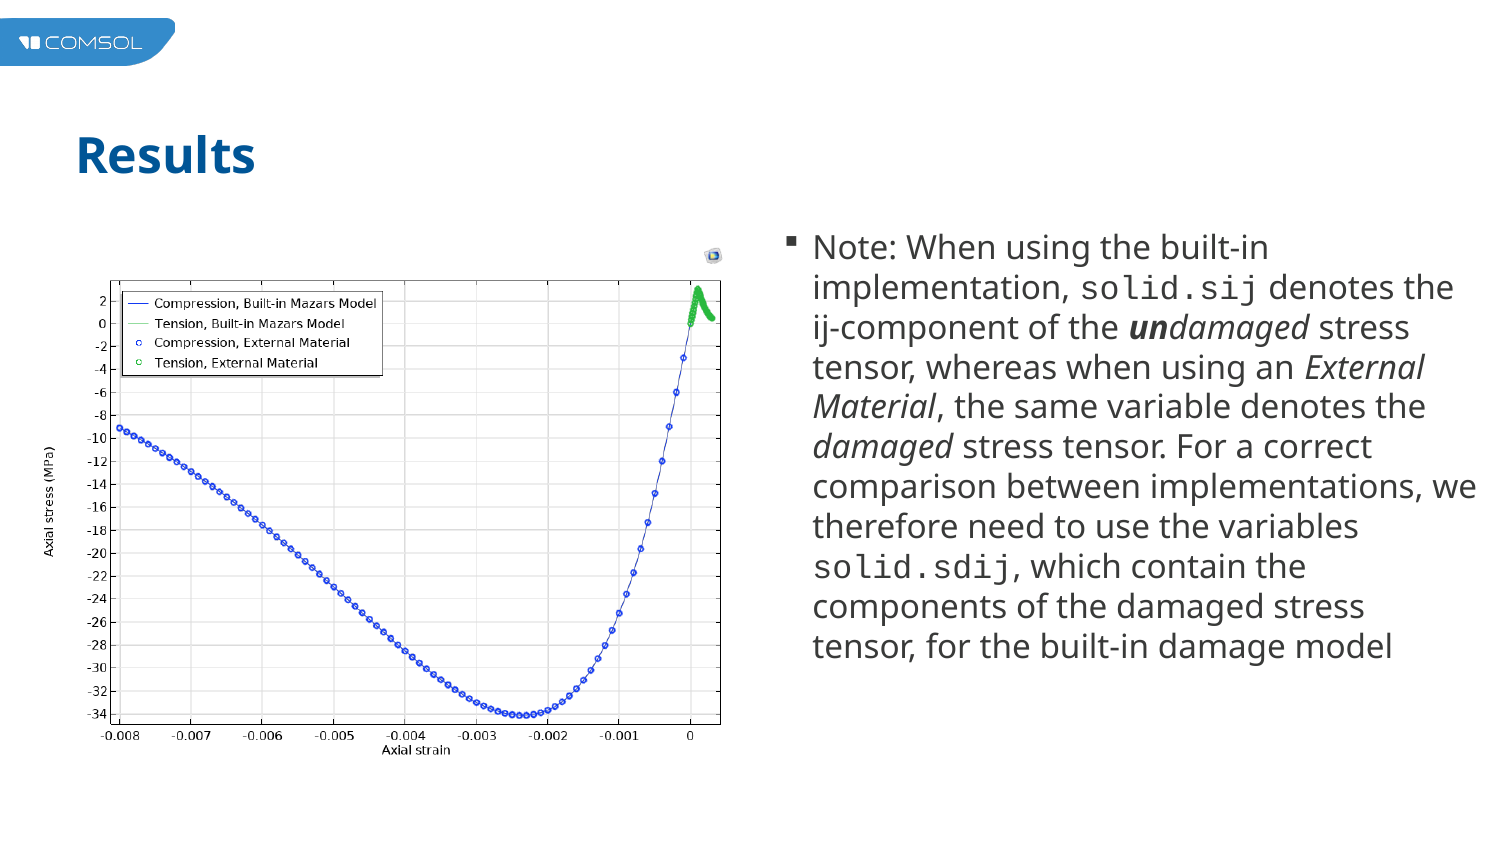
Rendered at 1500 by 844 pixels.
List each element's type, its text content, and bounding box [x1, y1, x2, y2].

title Results [75, 96, 1438, 219]
list Note: When using the built-in implementation, solid.sij denotes the ij-component of the undamaged stress tensor, whereas when using an External Material, the same variable denotes the damaged stress tensor. For a correct comparison between implementations, we therefore need to use the variables solid.sdij, which contain the components of the damaged stress tensor, for the built-in damage model [783, 218, 1495, 835]
picture [41, 244, 725, 758]
